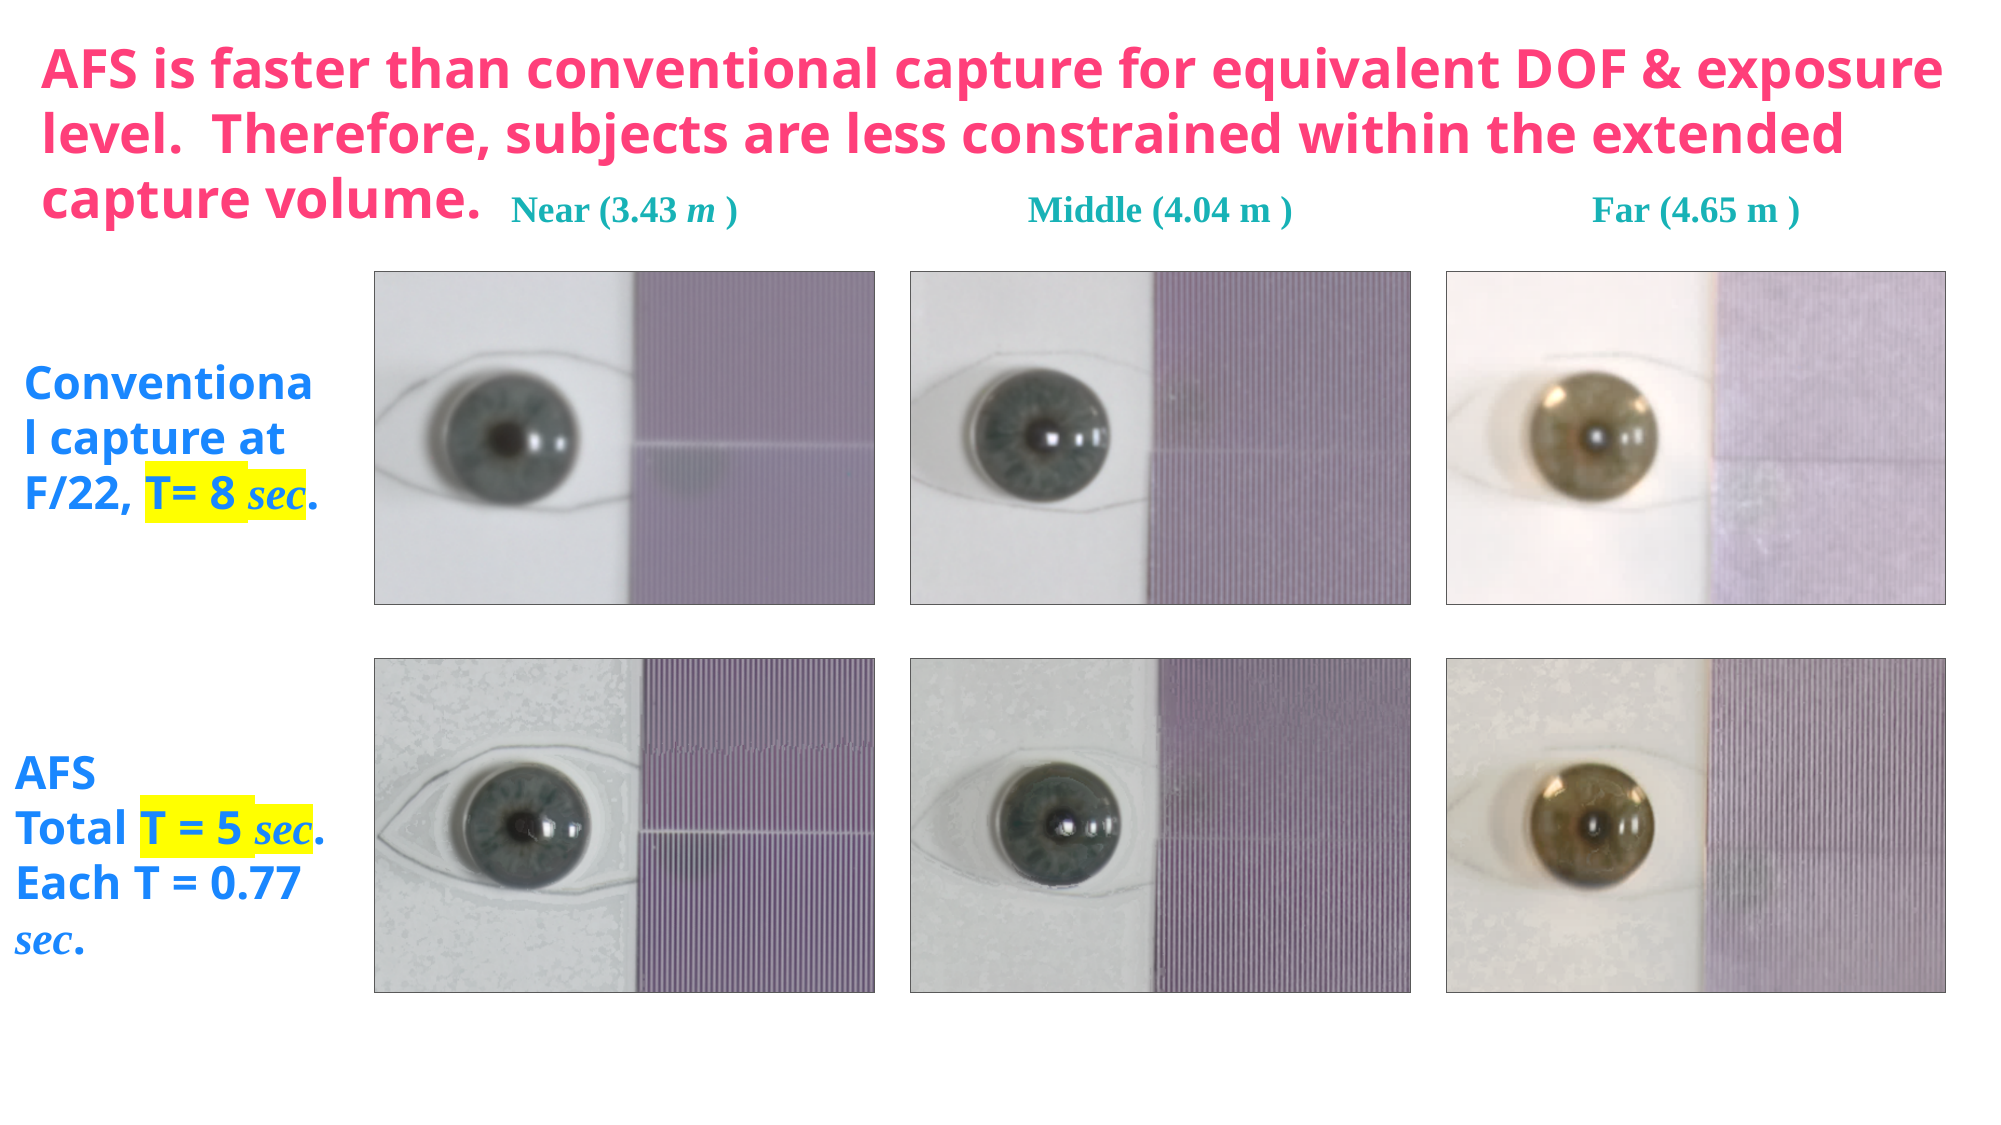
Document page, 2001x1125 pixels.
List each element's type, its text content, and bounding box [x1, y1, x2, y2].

text_box Near (3.43 m ) [496, 177, 753, 238]
text_box AFS is faster than conventional capture for equivalent DOF & exposure level. Therefore, subjects are less constrained within the extended capture volume. [26, 27, 2000, 238]
text_box Far (4.65 m ) [1577, 177, 1816, 238]
text_box Middle (4.04 m ) [1013, 177, 1309, 238]
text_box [0, 658, 1947, 993]
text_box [8, 270, 1947, 605]
